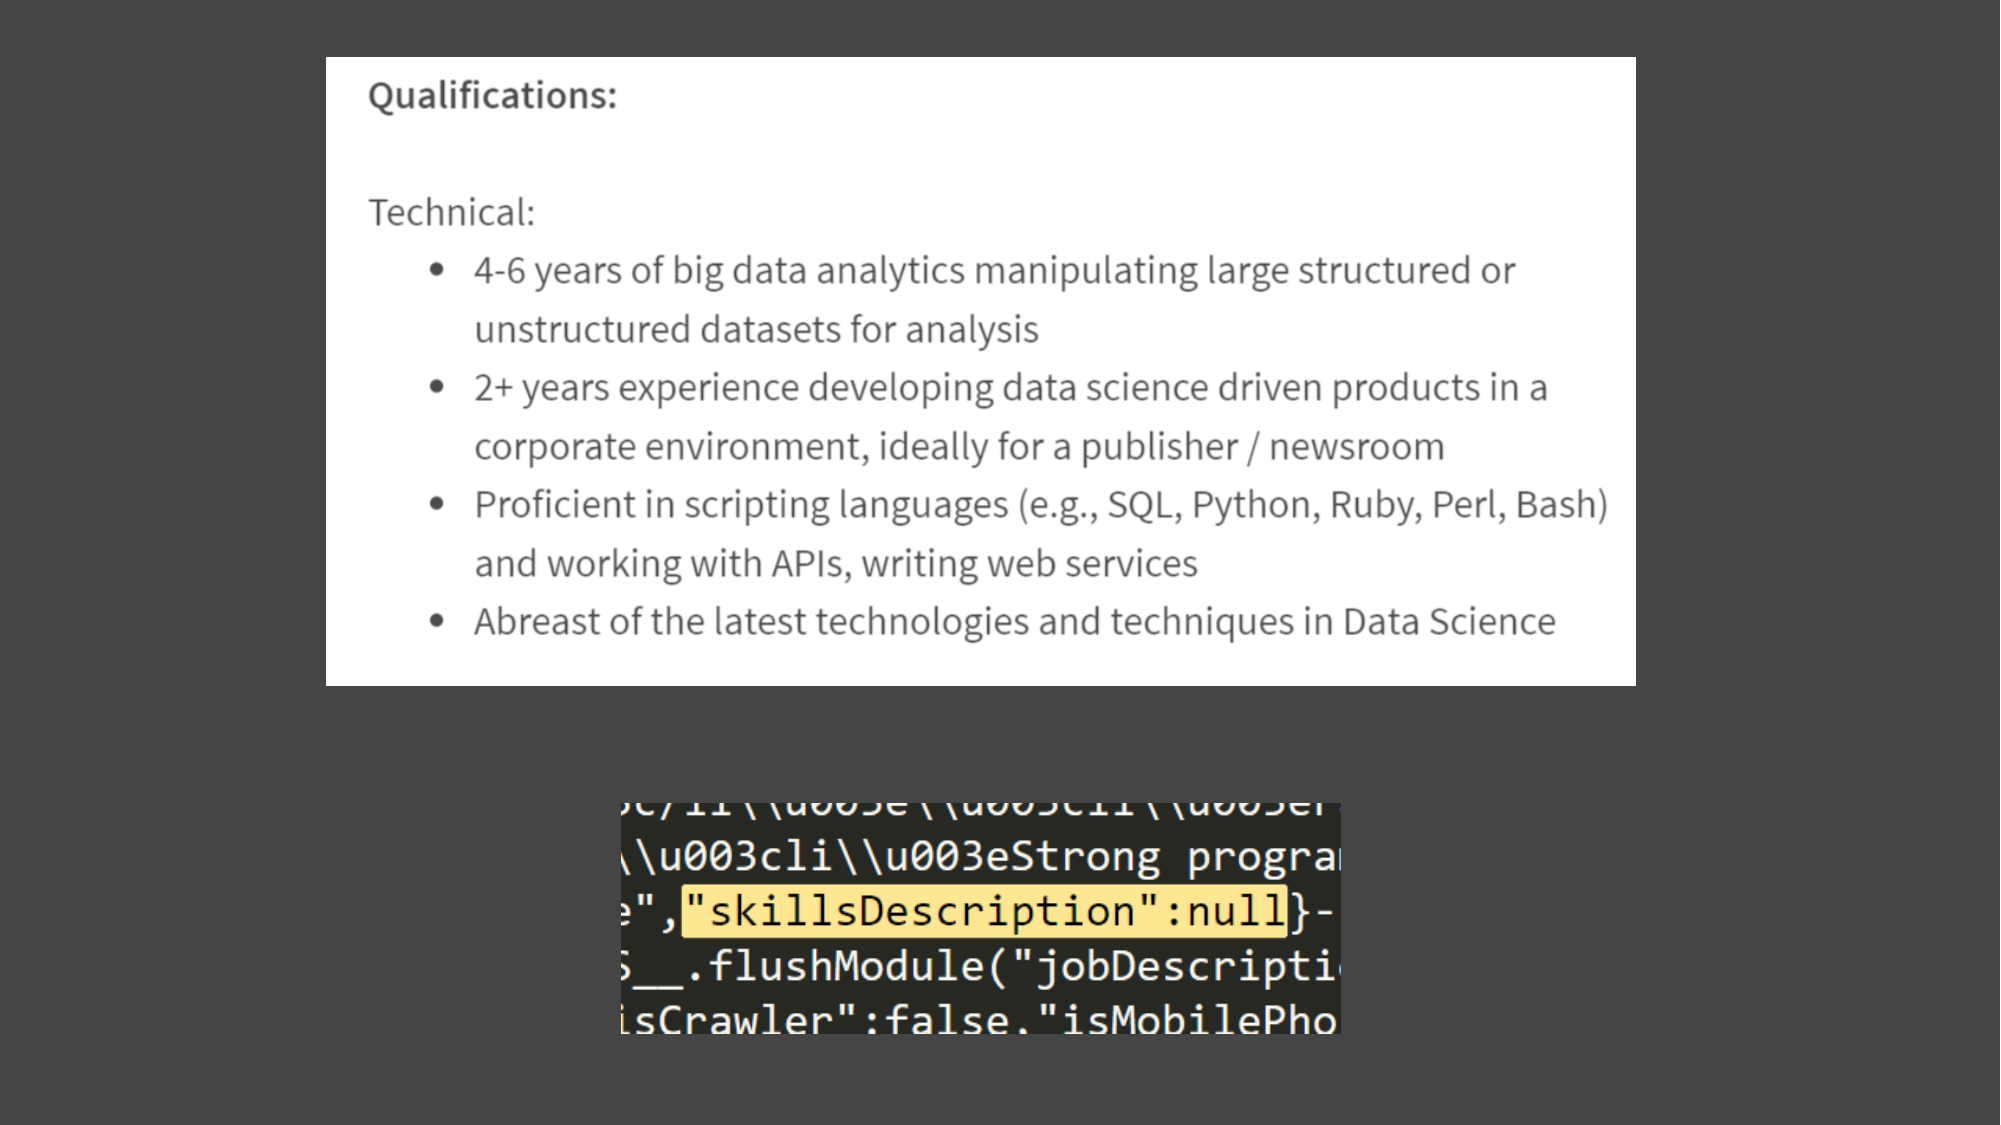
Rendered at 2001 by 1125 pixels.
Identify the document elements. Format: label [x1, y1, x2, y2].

picture [326, 57, 1636, 687]
picture [621, 803, 1341, 1034]
